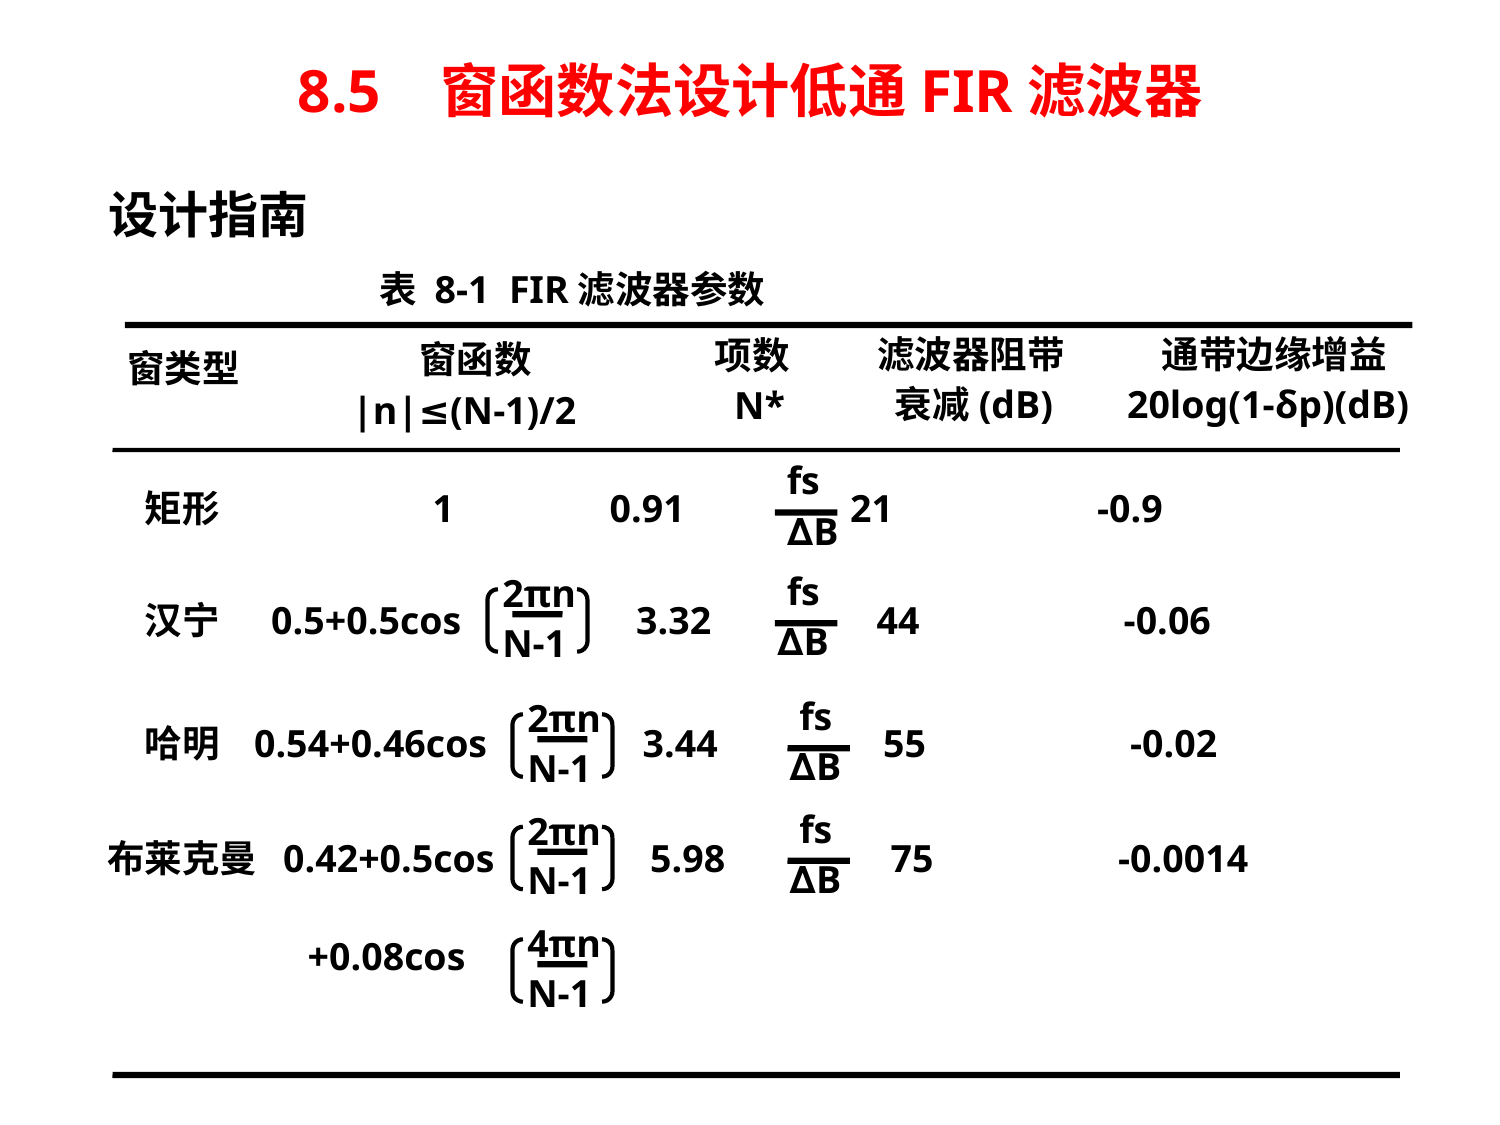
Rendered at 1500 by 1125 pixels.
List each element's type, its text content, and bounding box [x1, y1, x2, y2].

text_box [74, 323, 1500, 1075]
title 8.5 窗函数法设计低通FIR滤波器 [112, 87, 1388, 151]
list 设计指南 表 8-1 FIR滤波器参数 [93, 175, 1369, 323]
